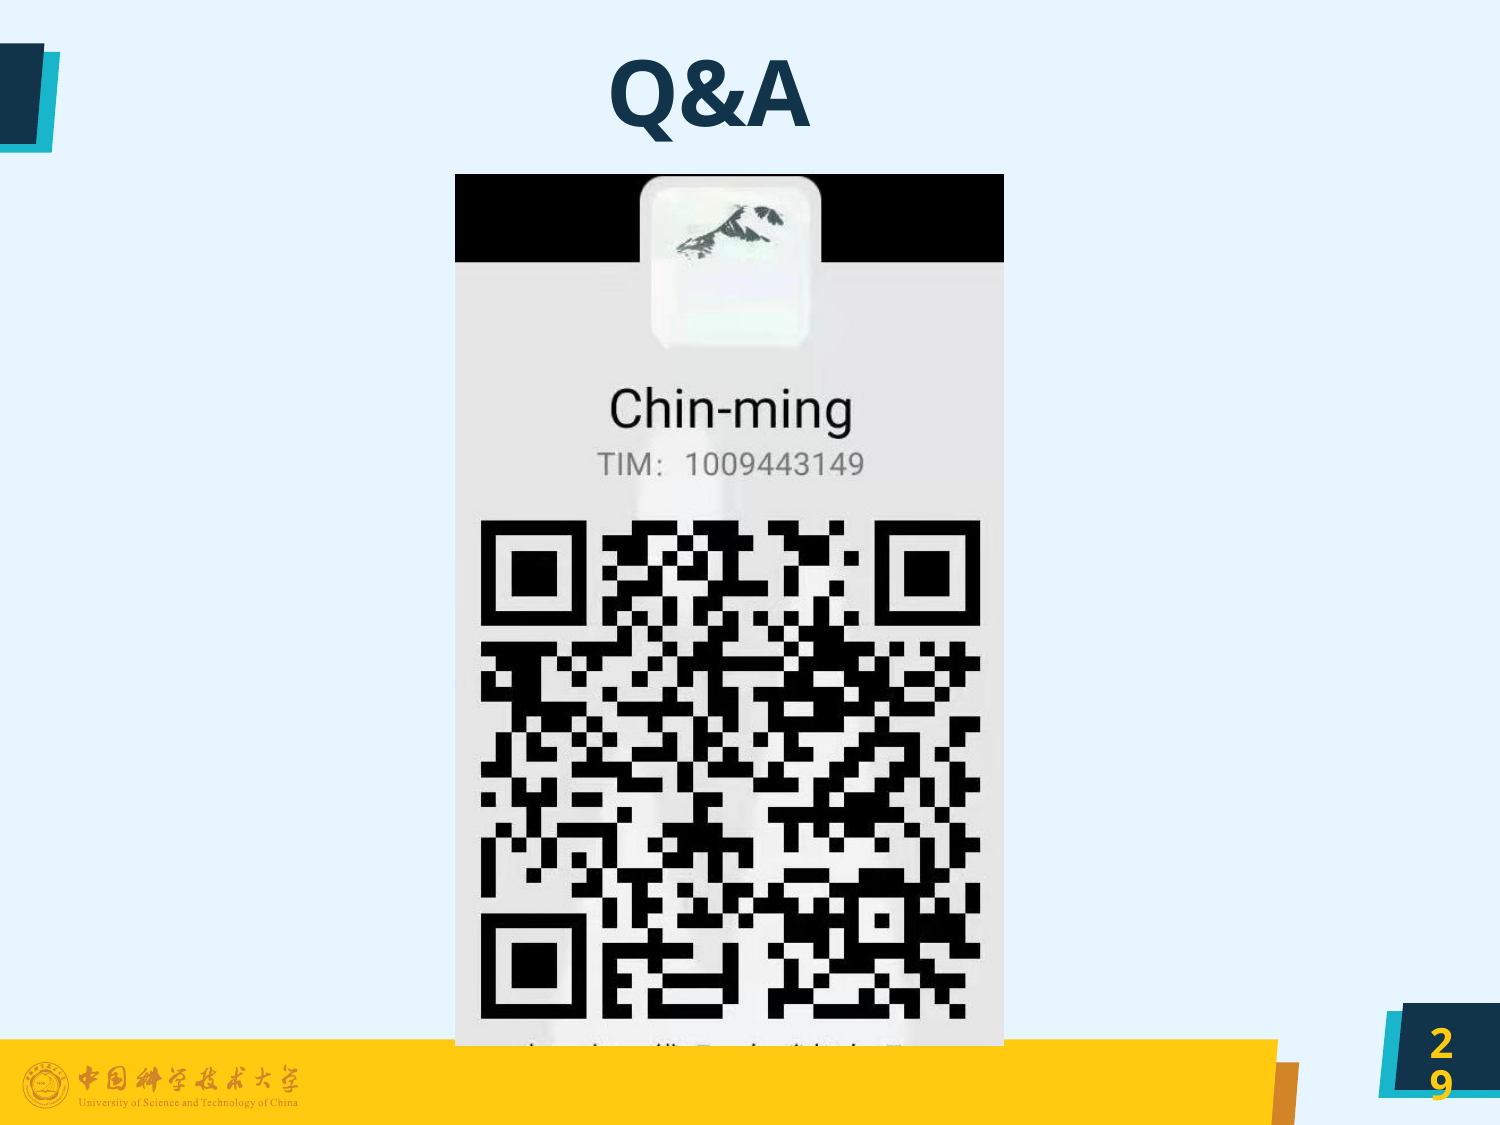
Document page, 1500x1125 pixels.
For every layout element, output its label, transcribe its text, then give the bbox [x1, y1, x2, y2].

title Q&A [591, 42, 987, 152]
picture [455, 174, 1004, 1046]
slide_number 29 [1414, 1007, 1491, 1084]
